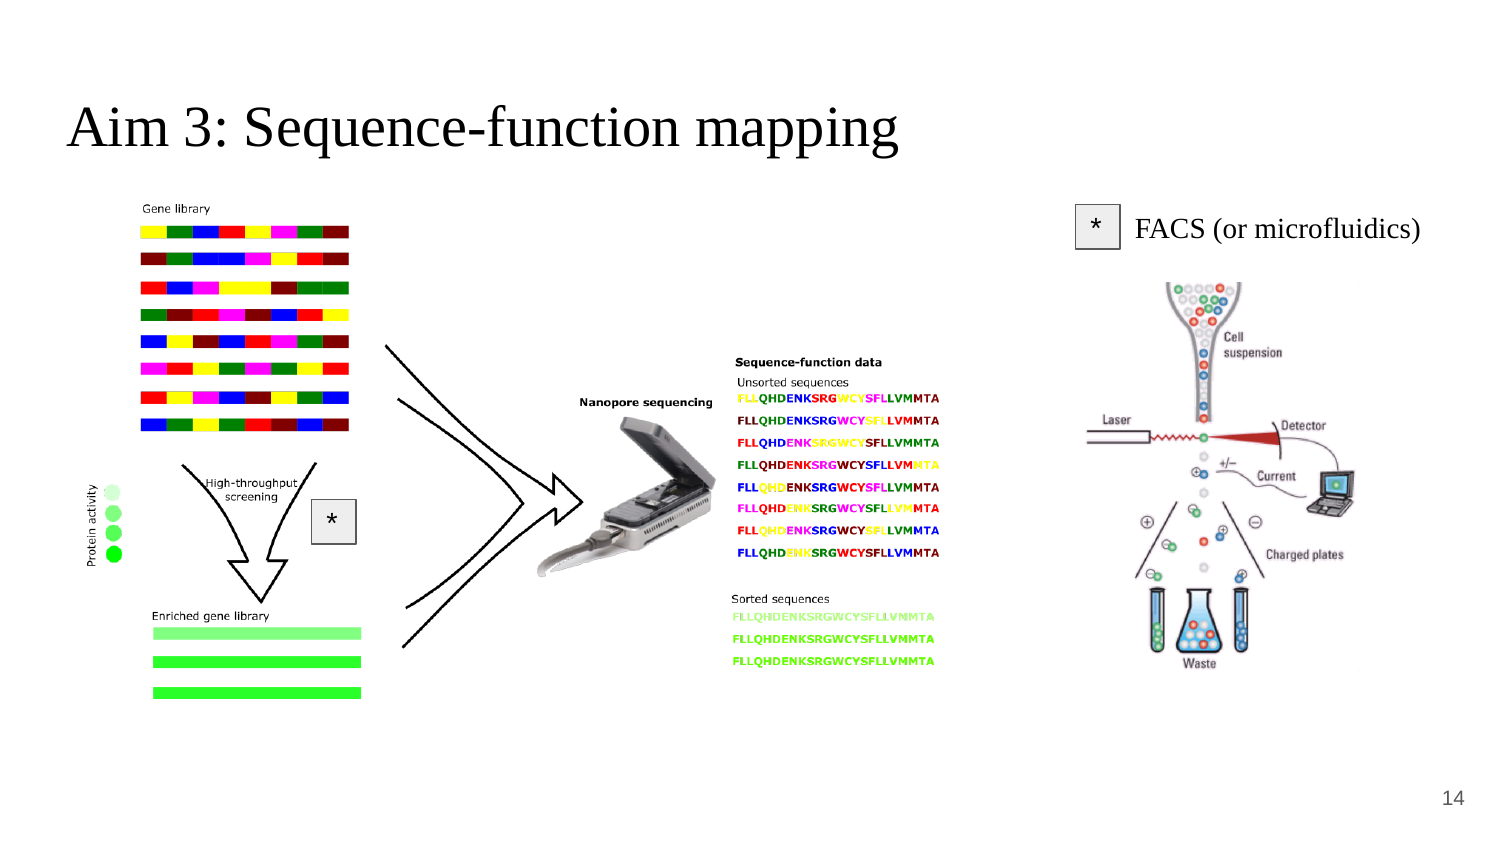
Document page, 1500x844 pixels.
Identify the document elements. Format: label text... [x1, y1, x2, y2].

title Aim 3: Sequence-function mapping [51, 72, 1449, 167]
text_box * [1075, 204, 1119, 250]
picture [87, 204, 939, 700]
text_box FACS (or microfluidics) [1119, 194, 1449, 260]
picture [1068, 267, 1374, 675]
slide_number 14 [1389, 764, 1480, 830]
